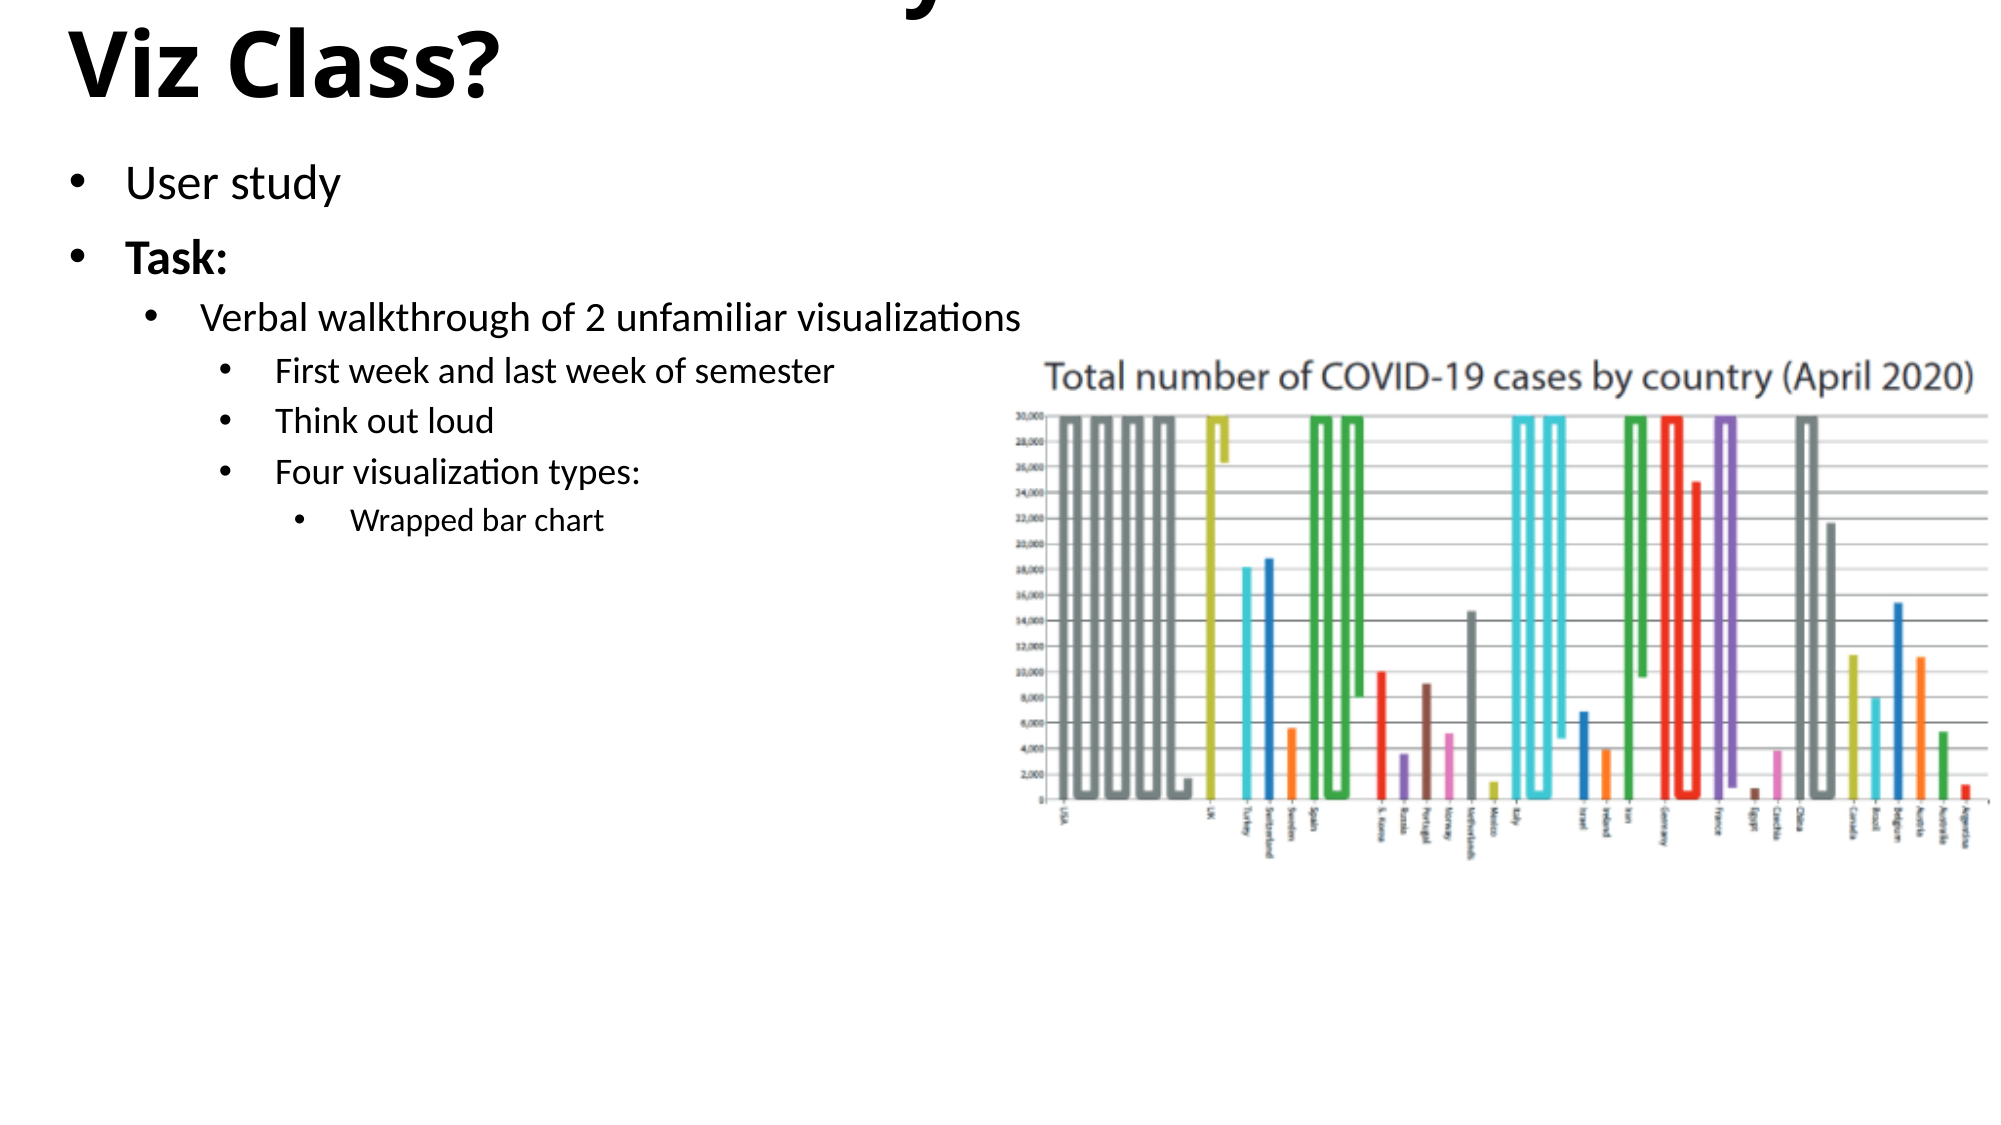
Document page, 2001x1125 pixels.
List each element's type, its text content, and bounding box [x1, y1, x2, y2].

subtitle User study Task: Verbal walkthrough of 2 unfamiliar visualizations First week and last week of semester Think out loud Four visualization types: Wrapped bar chart [53, 148, 1082, 1069]
picture [1001, 346, 2000, 865]
text_box What Do University Students Learn In Viz Class? [53, 1, 1945, 125]
